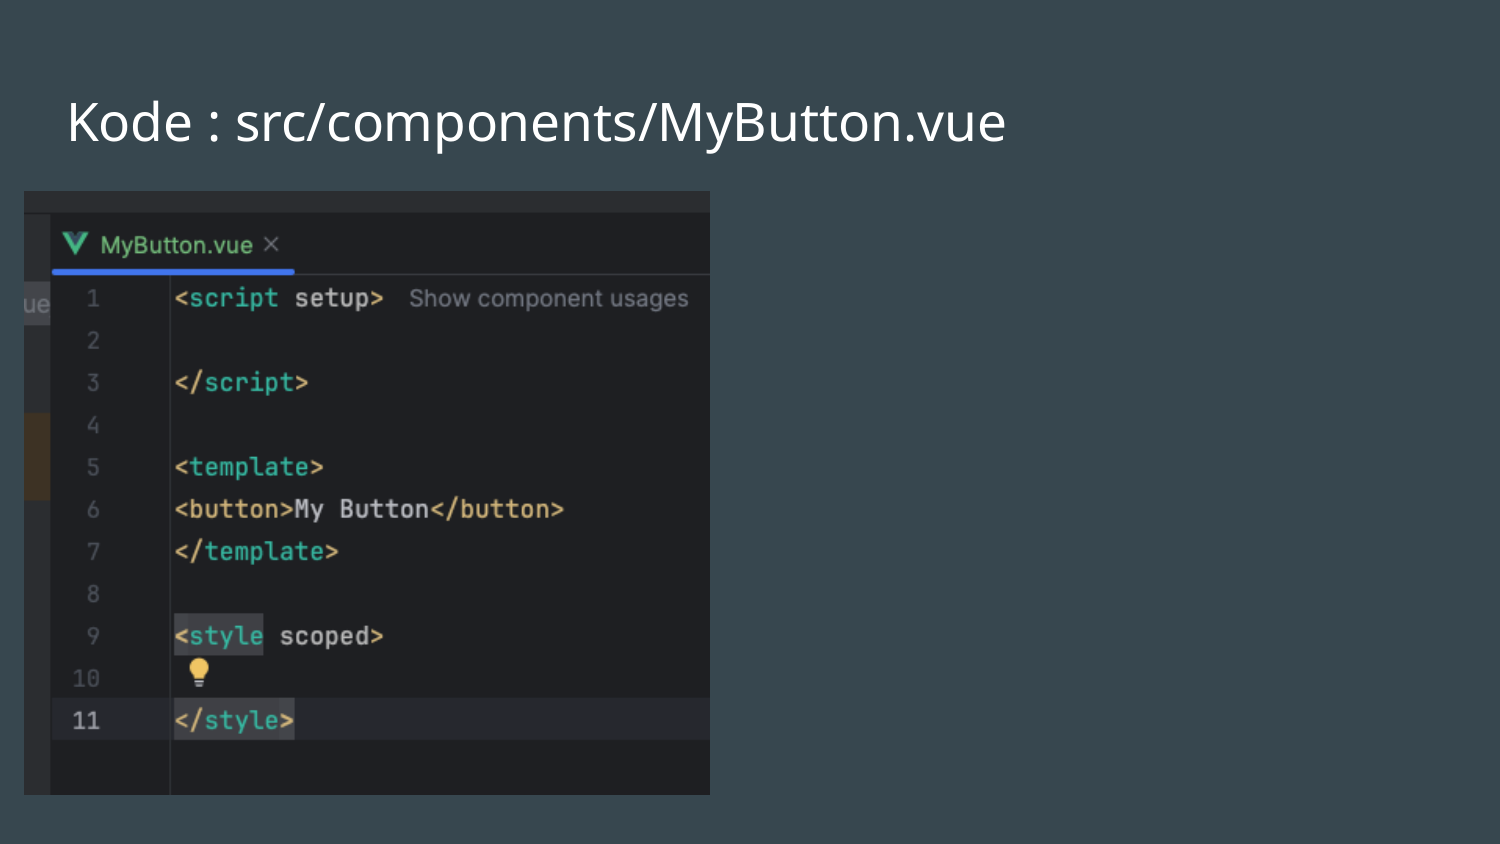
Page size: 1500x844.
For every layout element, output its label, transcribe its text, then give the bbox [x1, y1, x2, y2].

title Kode : src/components/MyButton.vue [51, 72, 1449, 167]
picture [24, 191, 710, 796]
